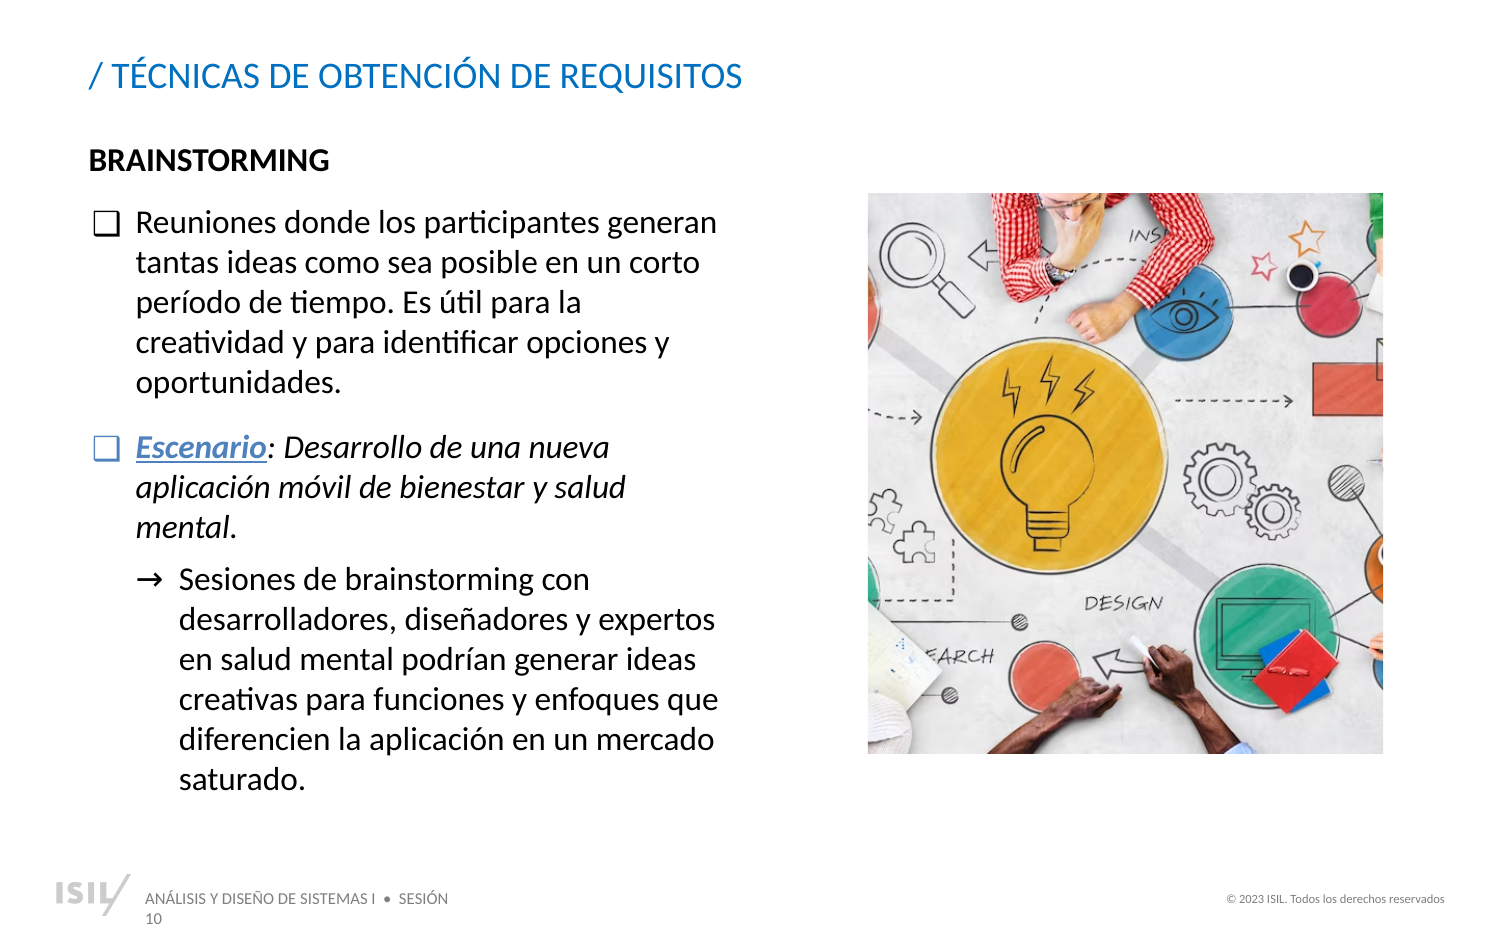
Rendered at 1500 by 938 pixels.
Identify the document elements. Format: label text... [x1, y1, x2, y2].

list / TÉCNICAS DE OBTENCIÓN DE REQUISITOS [76, 45, 1424, 104]
list Reuniones donde los participantes generan tantas ideas como sea posible en un corto período de tiempo. Es útil para la creatividad y para identificar opciones y oportunidades. Escenario: Desarrollo de una nueva aplicación móvil de bienestar y salud mental. Sesiones de brainstorming con desarrolladores, diseñadores y expertos en salud mental podrían generar ideas creativas para funciones y enfoques que diferencien la aplicación en un mercado saturado. [76, 193, 750, 866]
picture [867, 192, 1384, 754]
list BRAINSTORMING [76, 132, 750, 191]
